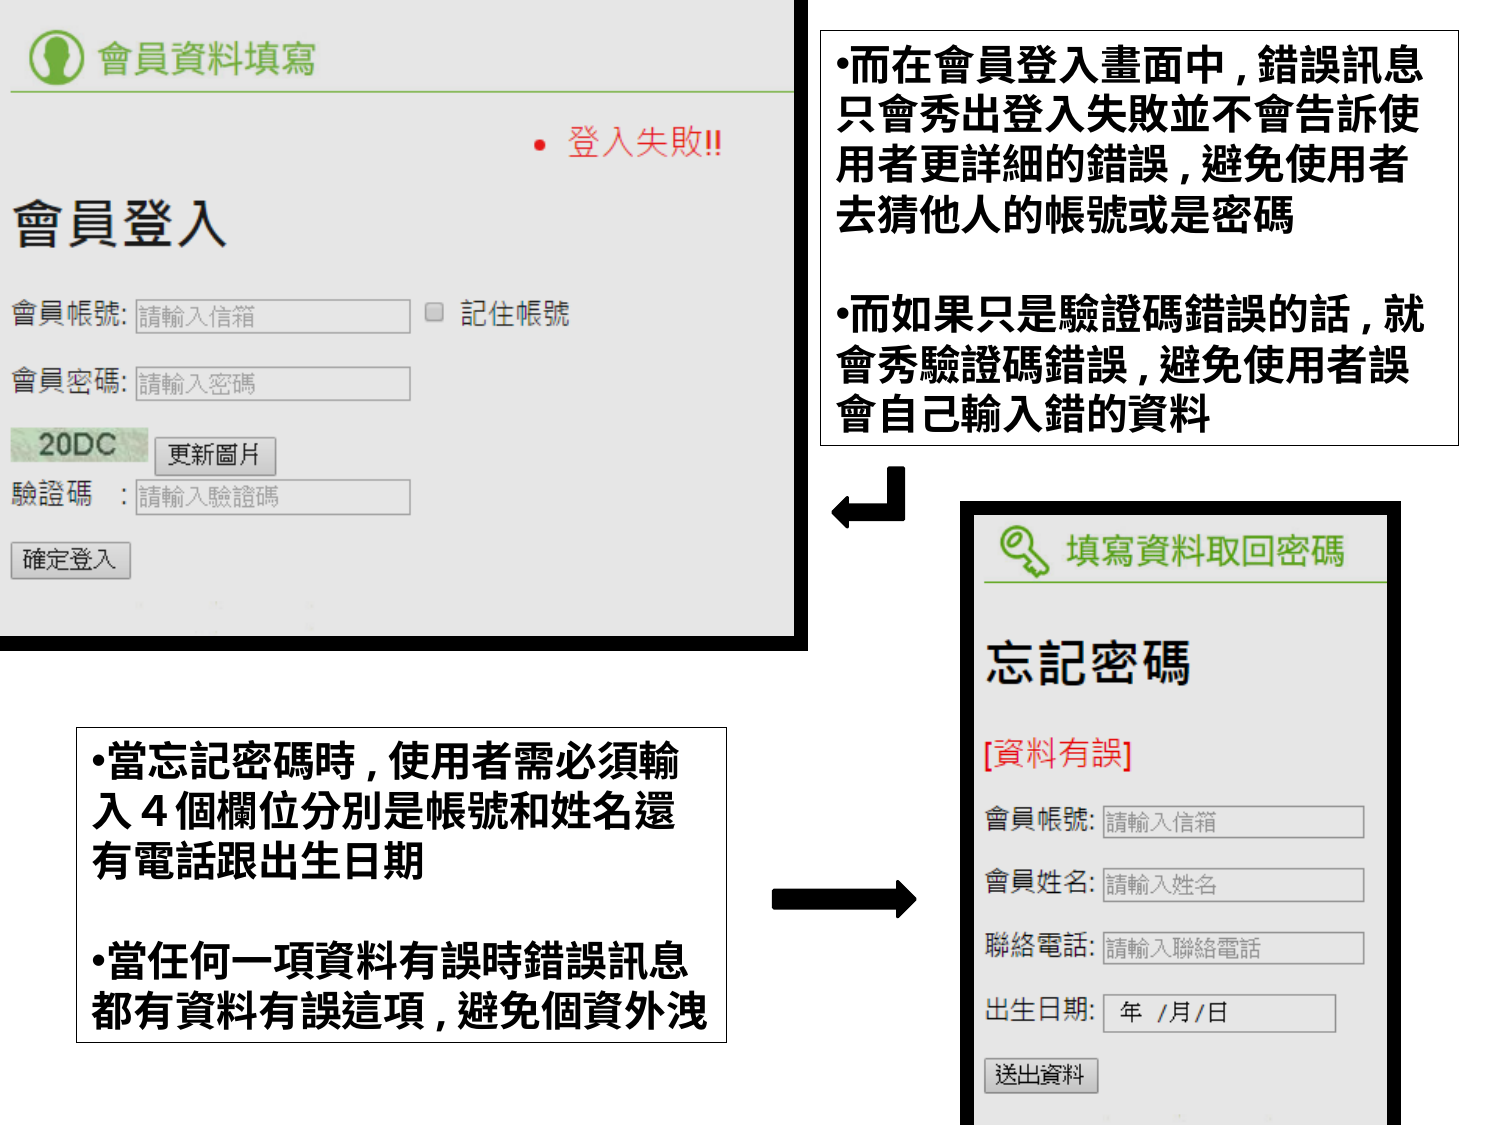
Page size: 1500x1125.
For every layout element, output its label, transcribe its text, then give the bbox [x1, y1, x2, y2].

text_box [831, 466, 906, 529]
text_box 而在會員登入畫面中,錯誤訊息只會秀出登入失敗並不會告訴使用者更詳細的錯誤,避免使用者去猜他人的帳號或是密碼 而如果只是驗證碼錯誤的話,就會秀驗證碼錯誤,避免使用者誤會自己輸入錯的資料 [820, 30, 1459, 446]
text_box [771, 879, 917, 919]
picture [974, 514, 1388, 1125]
text_box 當忘記密碼時,使用者需必須輸入４個欄位分別是帳號和姓名還有電話跟出生日期 當任何一項資料有誤時錯誤訊息都有資料有誤這項,避免個資外洩 [76, 727, 727, 1043]
picture [0, 0, 795, 637]
